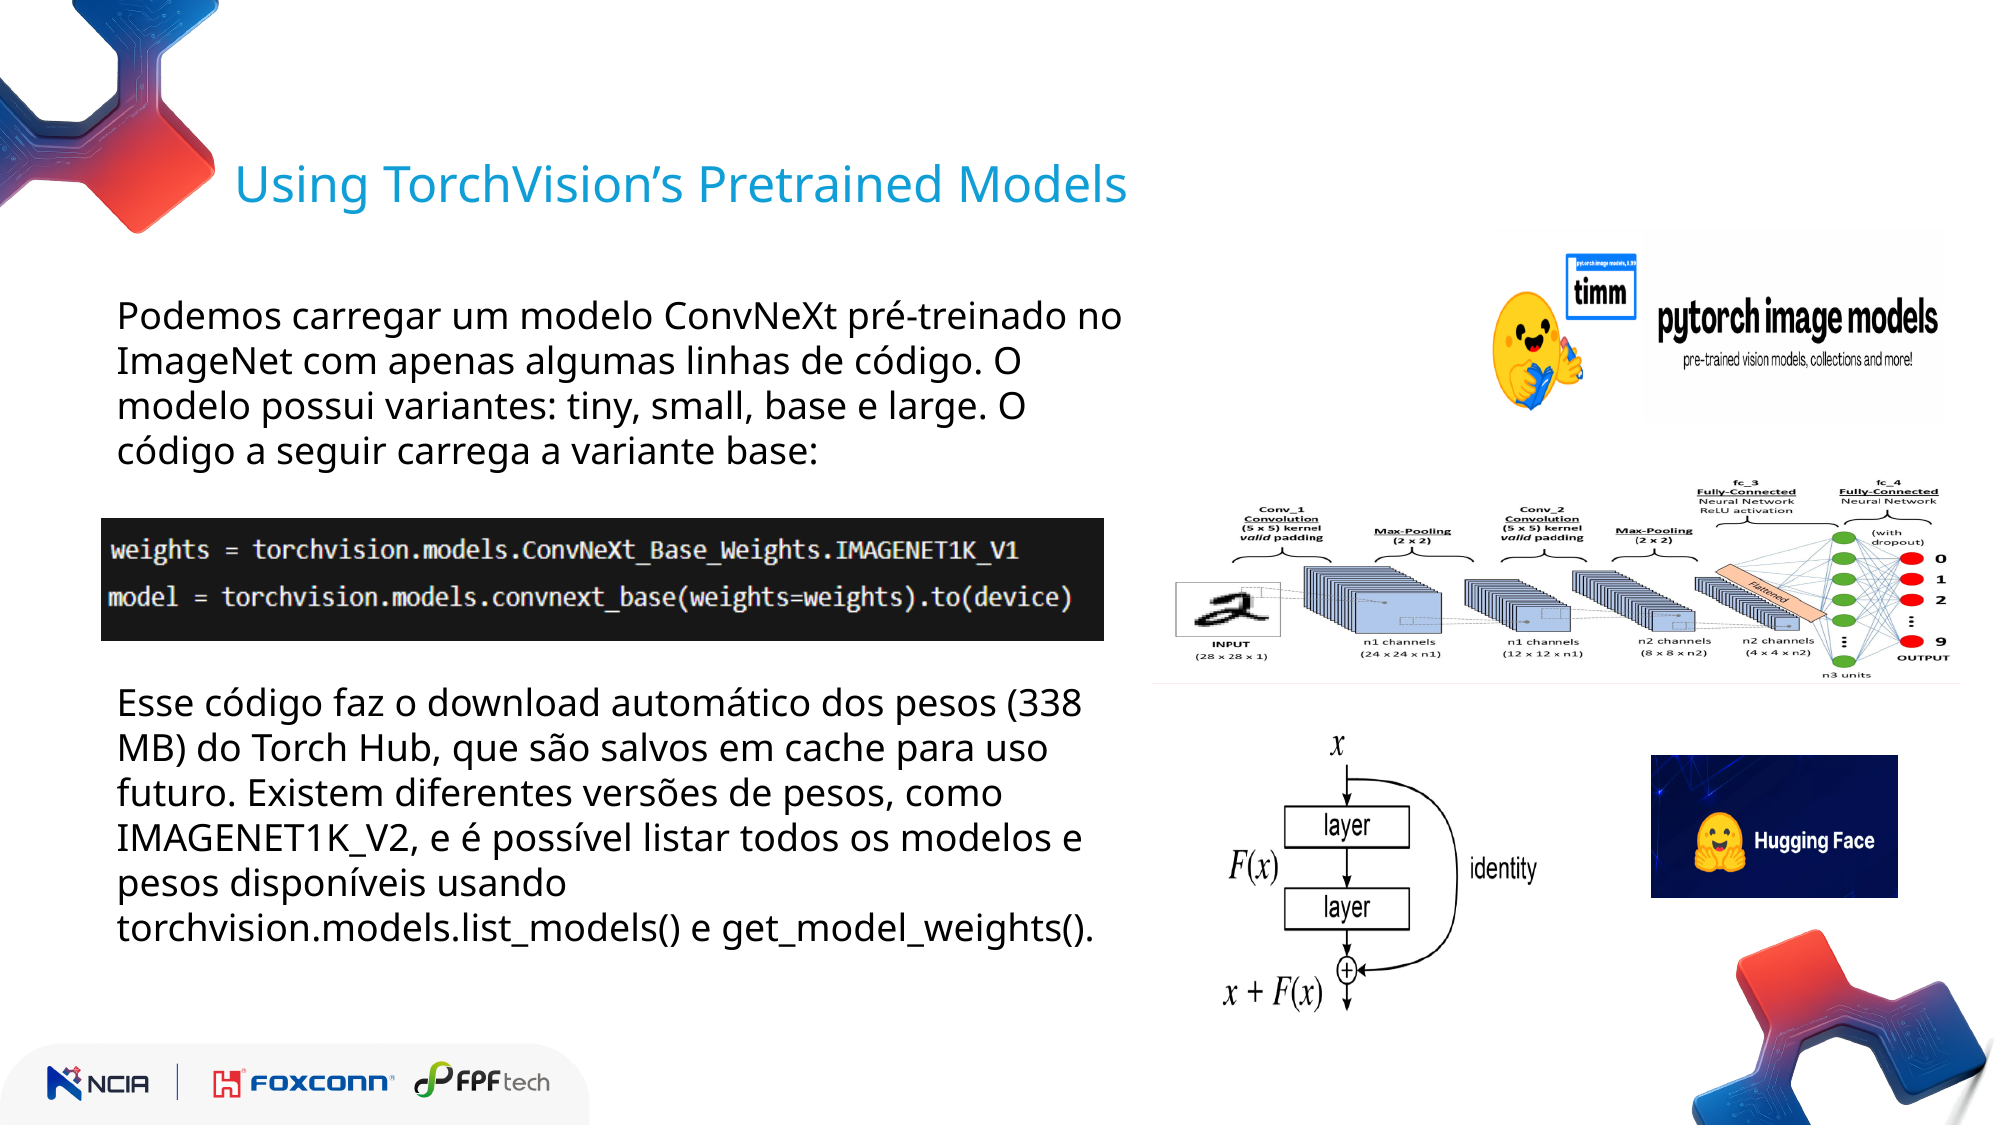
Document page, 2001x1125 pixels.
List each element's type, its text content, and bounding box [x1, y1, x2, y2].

picture [0, 991, 590, 1125]
picture [0, 0, 250, 246]
picture [1150, 716, 1558, 1028]
text_box Podemos carregar um modelo ConvNeXt pré-treinado no ImageNet com apenas algumas linhas de código. O modelo possui variantes: tiny, small, base e large. O código a seguir carrega a variante base: [101, 284, 1152, 480]
text_box Esse código faz o download automático dos pesos (338 MB) do Torch Hub, que são salvos em cache para uso futuro. Existem diferentes versões de pesos, como IMAGENET1K_V2, e é possível listar todos os modelos e pesos disponíveis usando torchvision.models.list_models() e get_model_weights(). [101, 671, 1152, 1001]
text_box Using TorchVision’s Pretrained Models [220, 144, 1271, 220]
picture [1150, 475, 1961, 684]
picture [1667, 911, 2001, 1125]
picture [101, 518, 1105, 641]
picture [1491, 228, 1944, 424]
picture [1650, 755, 1899, 898]
